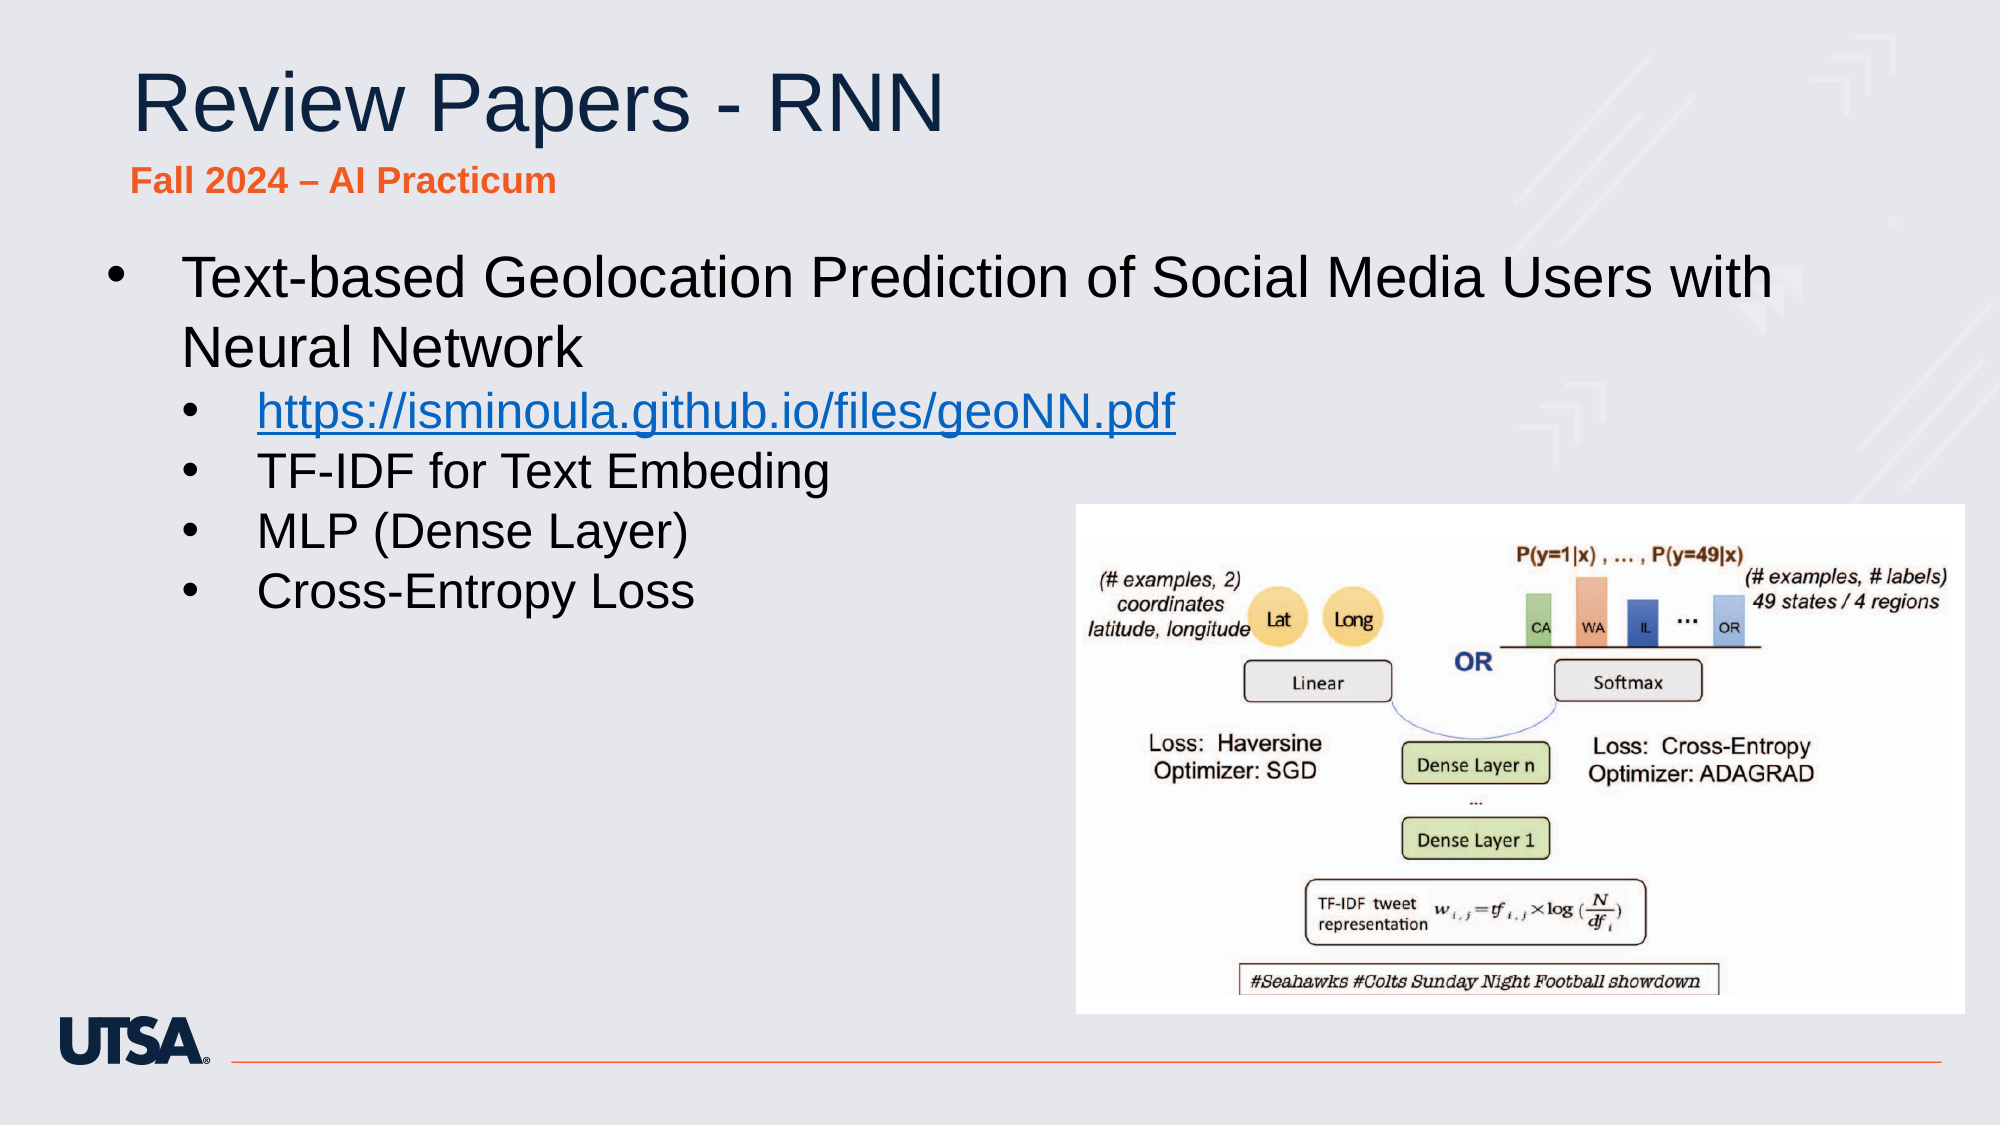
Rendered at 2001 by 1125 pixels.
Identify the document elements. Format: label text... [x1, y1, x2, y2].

text_box Fall 2024 – AI Practicum [115, 148, 987, 209]
picture [0, 0, 2001, 1125]
text_box Review Papers - RNN [117, 40, 962, 148]
text_box Text-based Geolocation Prediction of Social Media Users with Neural Network https://isminoula.github.io/files/geoNN.pdf TF-IDF for Text Embeding MLP (Dense Layer) Cross-Entropy Loss [91, 231, 1909, 887]
